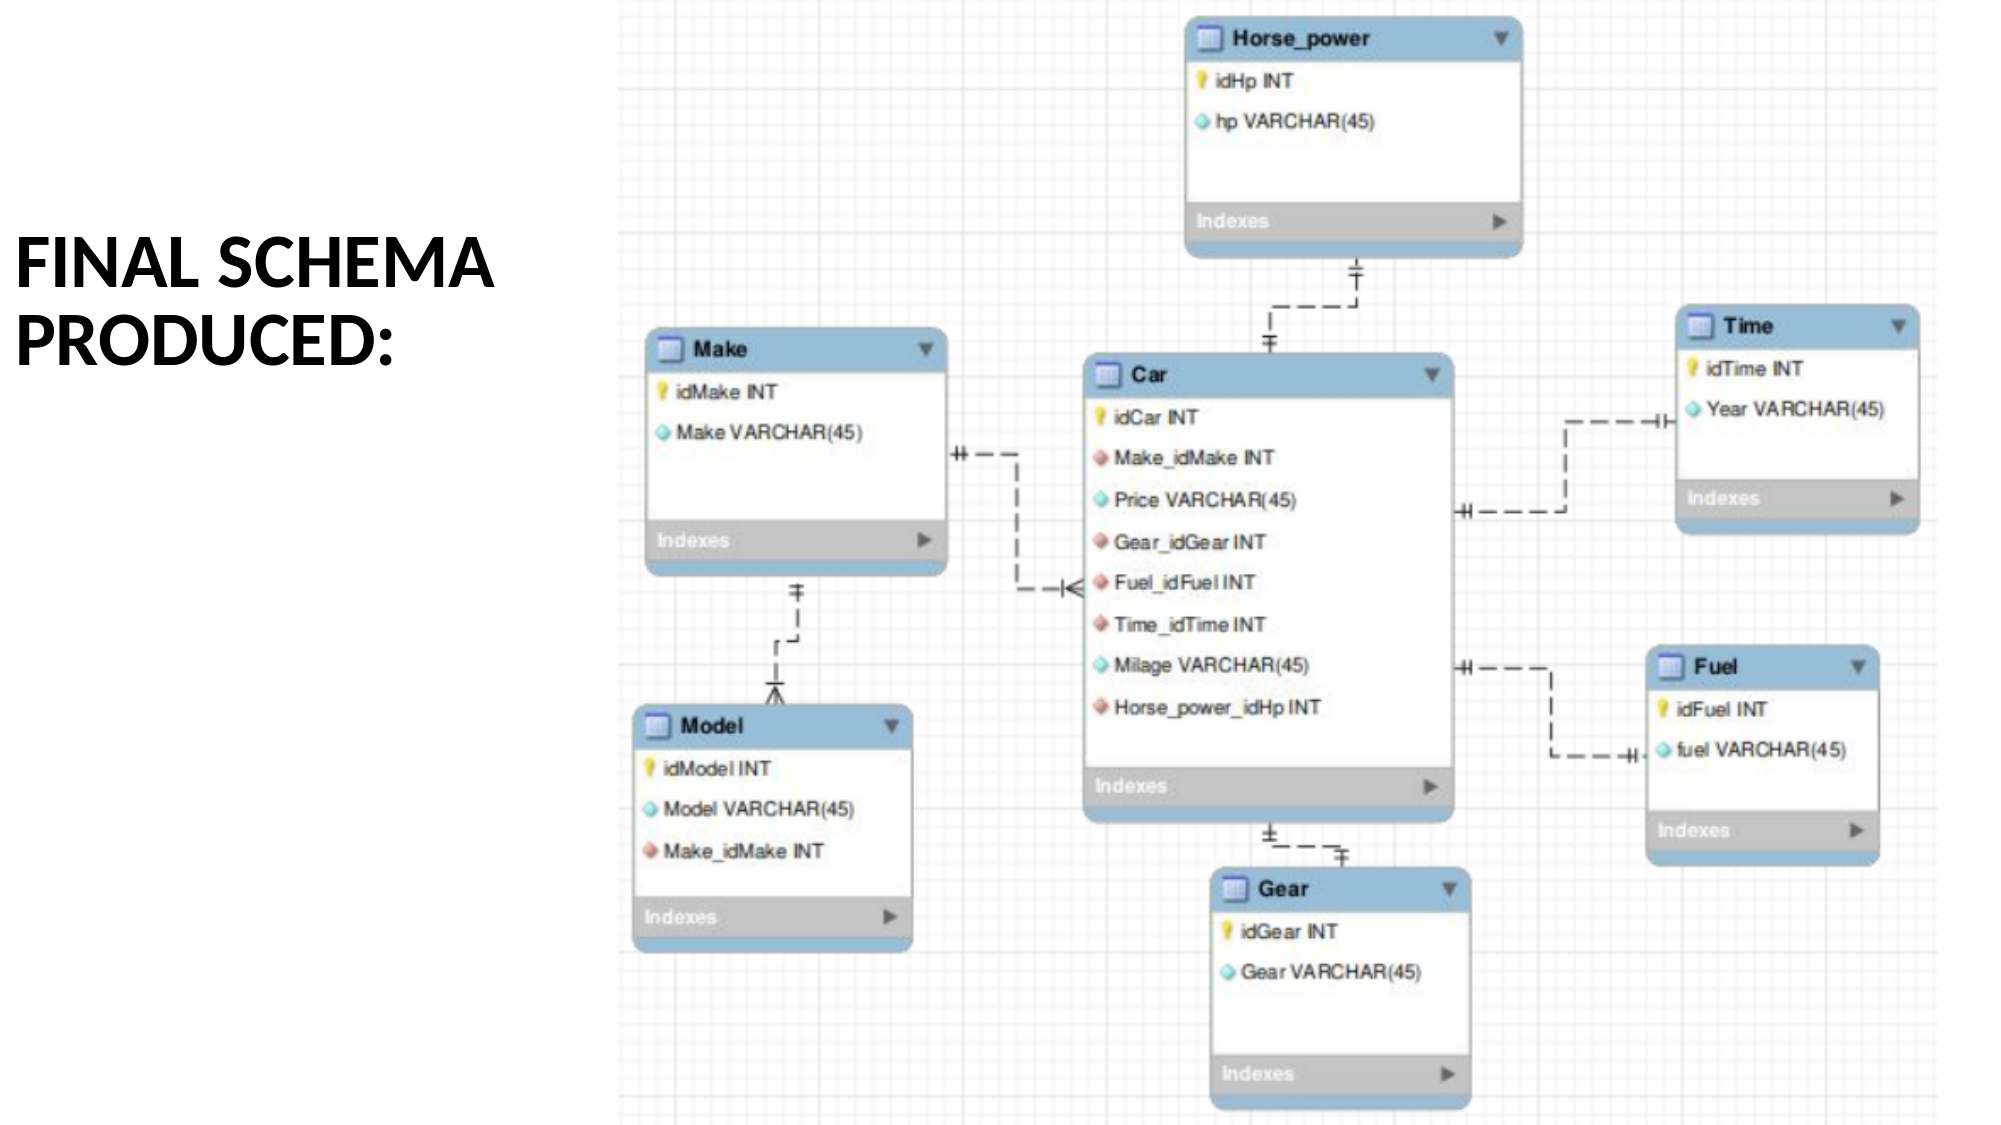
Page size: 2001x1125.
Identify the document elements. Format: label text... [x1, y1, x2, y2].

picture [617, 0, 1938, 1125]
title FINAL SCHEMA PRODUCED: [0, 22, 612, 389]
